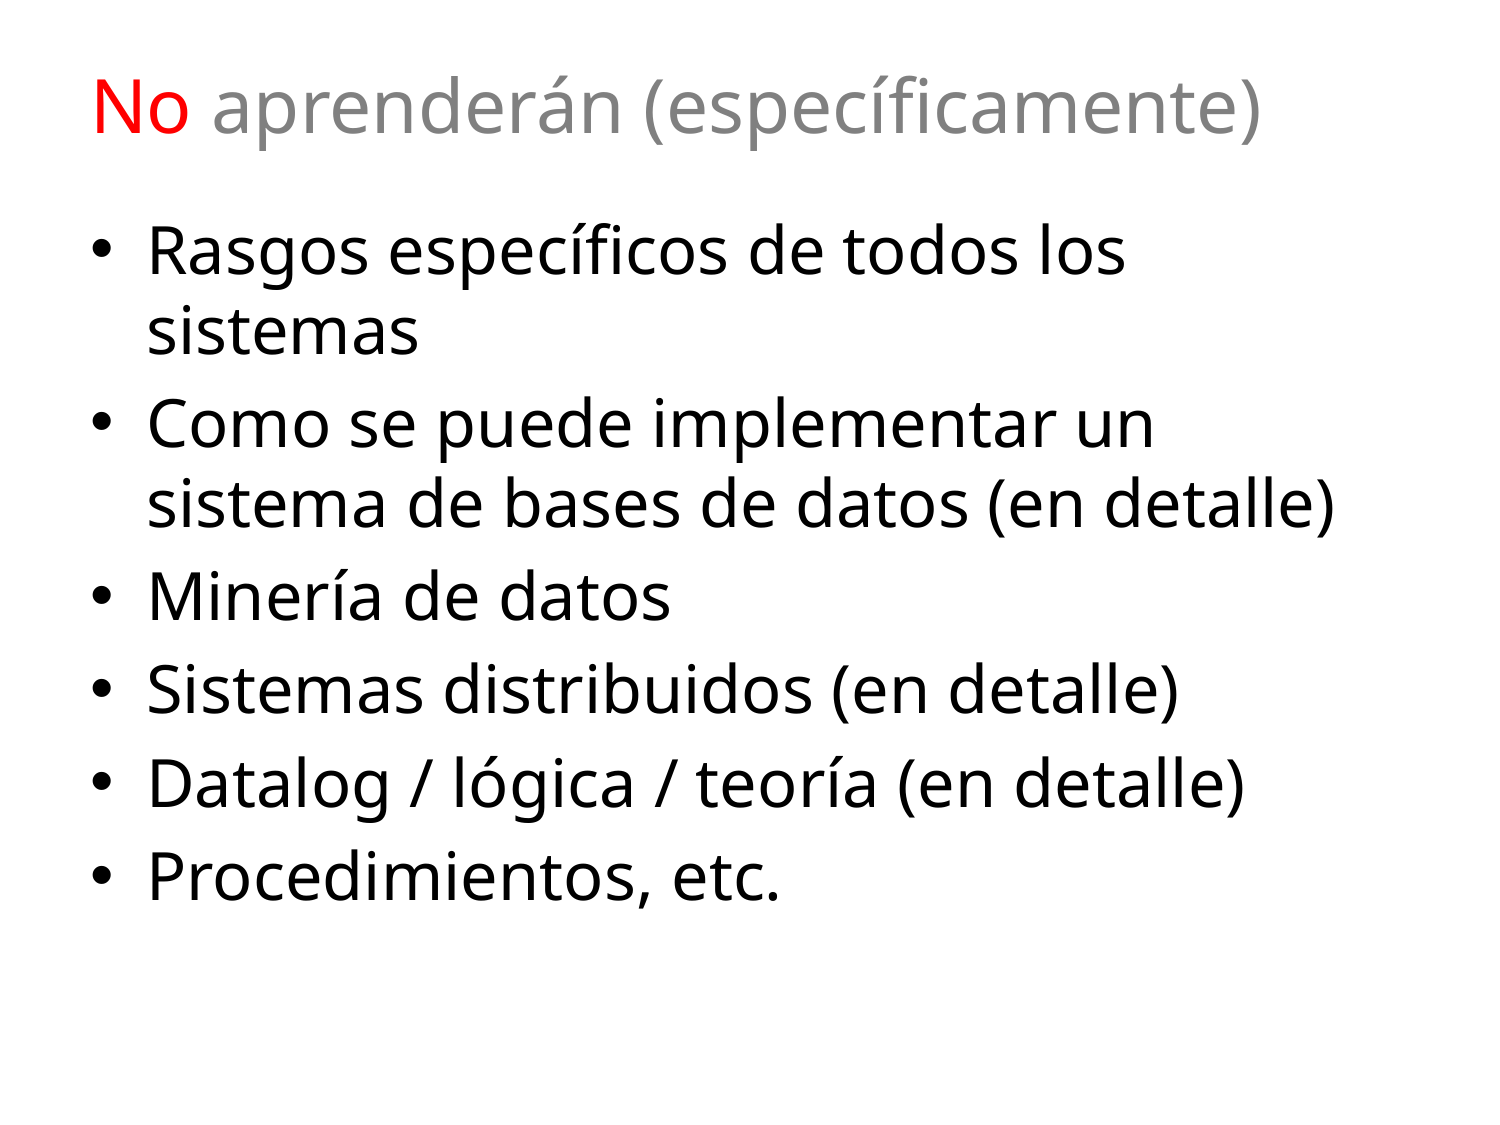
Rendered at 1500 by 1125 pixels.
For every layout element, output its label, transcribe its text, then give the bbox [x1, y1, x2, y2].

list Rasgos específicos de todos los sistemas Como se puede implementar un sistema de bases de datos (en detalle) Minería de datos Sistemas distribuidos (en detalle) Datalog / lógica / teoría (en detalle) Procedimientos, etc. [75, 200, 1425, 1005]
title No aprenderán (específicamente) [75, 45, 1425, 163]
